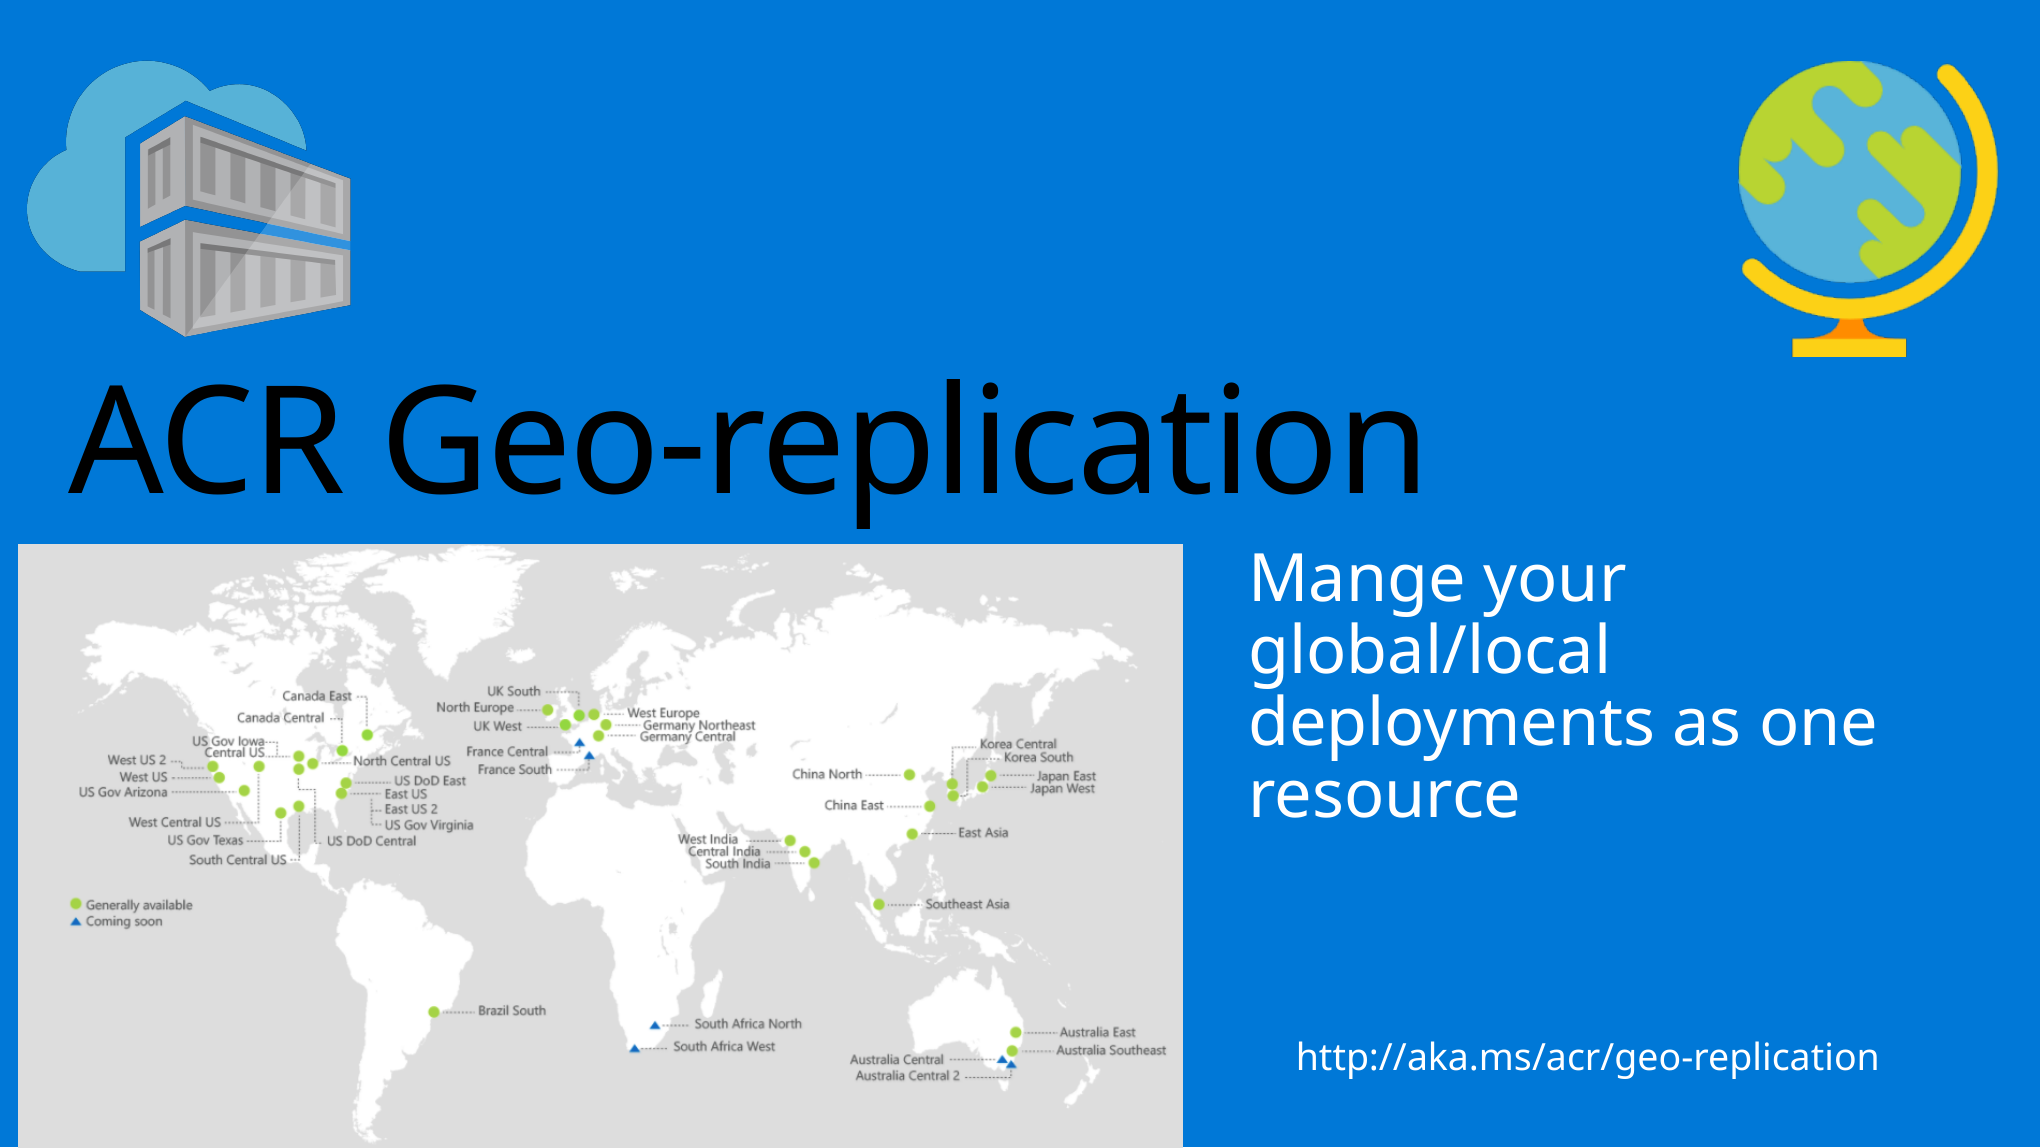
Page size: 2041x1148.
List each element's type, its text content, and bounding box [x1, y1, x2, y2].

title ACR Geo-replication [45, 348, 1996, 543]
picture [19, 23, 358, 362]
picture [1720, 60, 2018, 358]
text_box Mange your global/local deployments as one resource [1218, 520, 1996, 856]
text_box http://aka.ms/acr/geo-replication [1281, 1025, 1905, 1086]
picture [18, 544, 1183, 1148]
